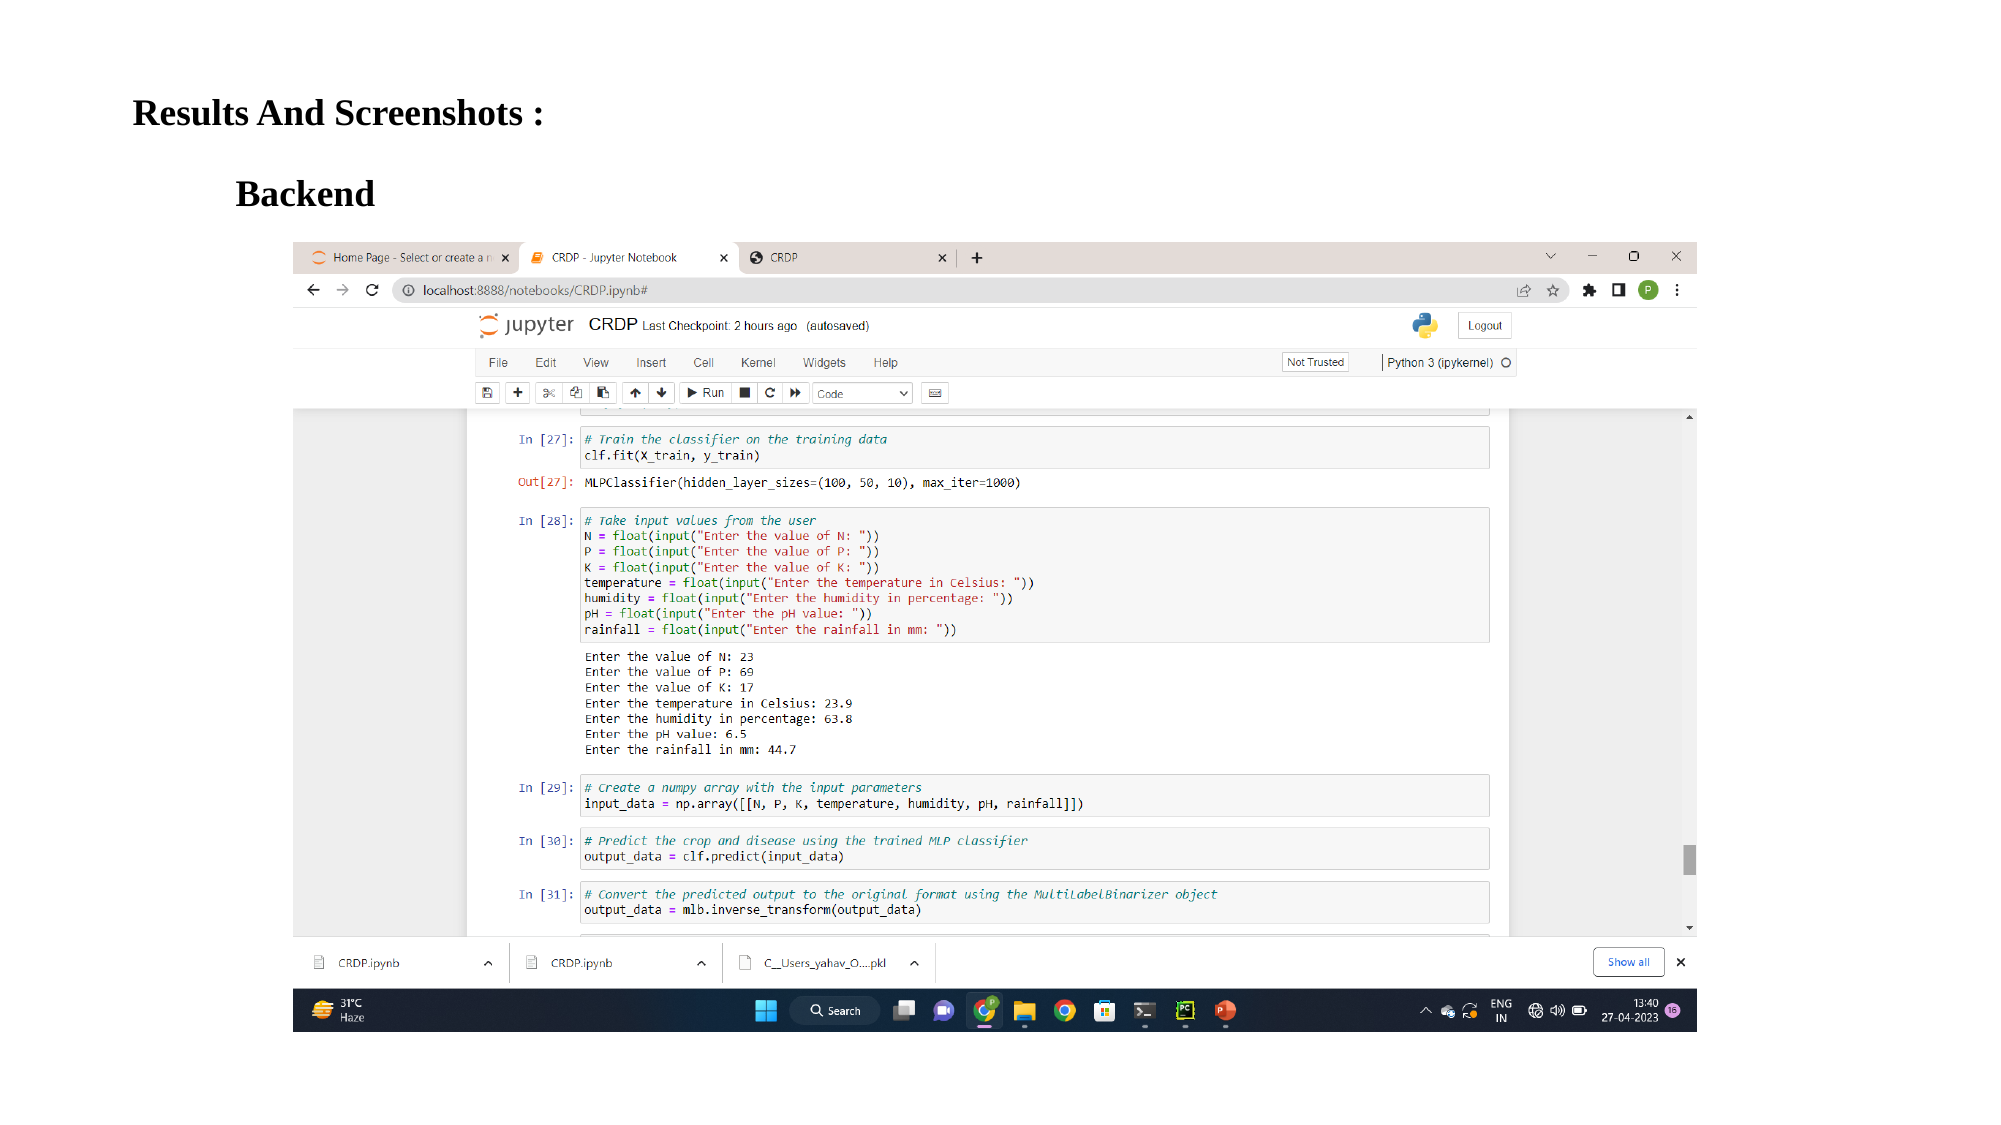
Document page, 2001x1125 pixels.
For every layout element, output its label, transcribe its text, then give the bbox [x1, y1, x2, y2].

text_box Backend [220, 161, 391, 222]
picture [293, 242, 1697, 1032]
text_box Results And Screenshots : [117, 80, 1118, 141]
